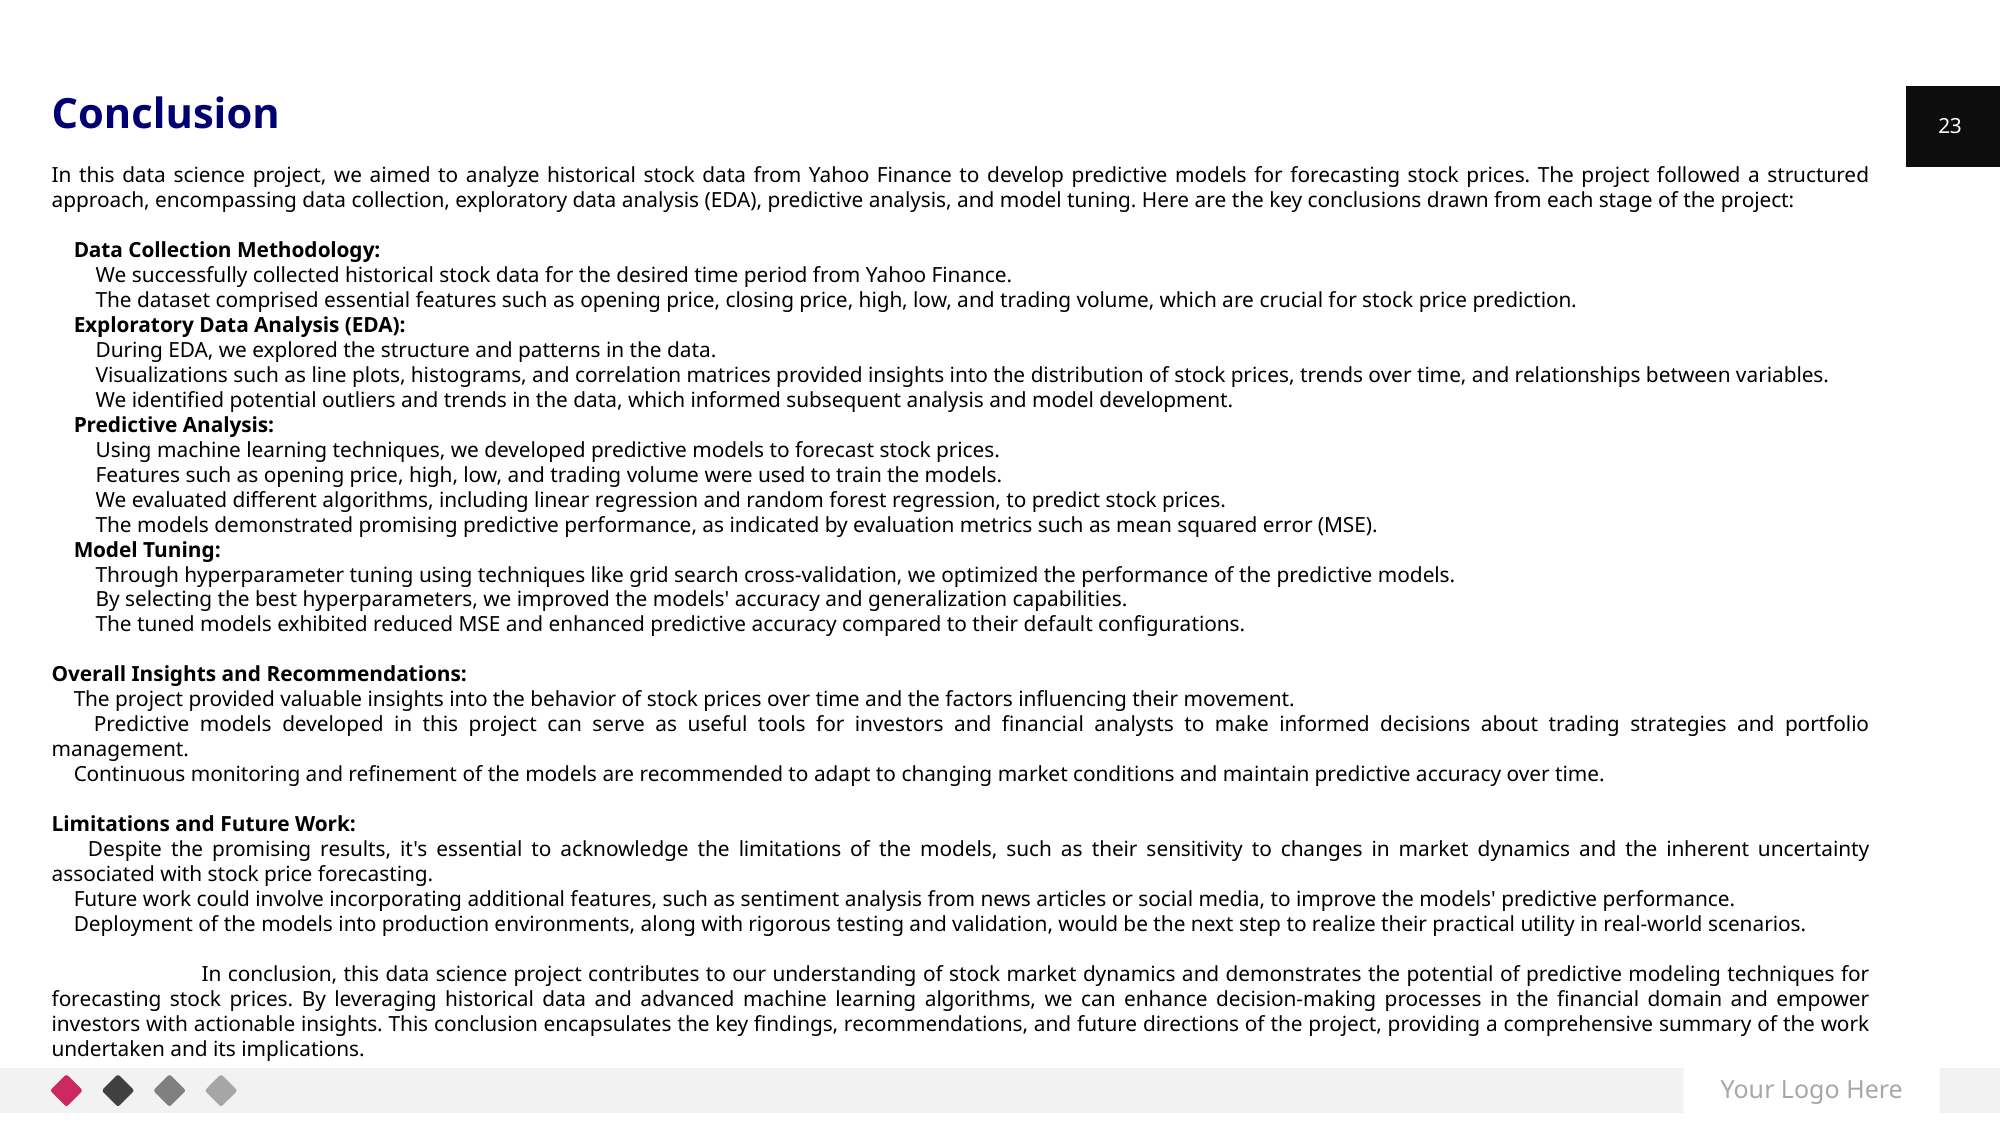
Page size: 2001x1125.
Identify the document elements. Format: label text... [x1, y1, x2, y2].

text_box Conclusion In this data science project, we aimed to analyze historical stock data from Yahoo Finance to develop predictive models for forecasting stock prices. The project followed a structured approach, encompassing data collection, exploratory data analysis (EDA), predictive analysis, and model tuning. Here are the key conclusions drawn from each stage of the project: Data Collection Methodology: We successfully collected historical stock data for the desired time period from Yahoo Finance. The dataset comprised essential features such as opening price, closing price, high, low, and trading volume, which are crucial for stock price prediction. Exploratory Data Analysis (EDA): During EDA, we explored the structure and patterns in the data. Visualizations such as line plots, histograms, and correlation matrices provided insights into the distribution of stock prices, trends over time, and relationships between variables. We identified potential outliers and trends in the data, which informed subsequent analysis and model development. Predictive Analysis: Using machine learning techniques, we developed predictive models to forecast stock prices. Features such as opening price, high, low, and trading volume were used to train the models. We evaluated different algorithms, including linear regression and random forest regression, to predict stock prices. The models demonstrated promising predictive performance, as indicated by evaluation metrics such as mean squared error (MSE). Model Tuning: Through hyperparameter tuning using techniques like grid search cross-validation, we optimized the performance of the predictive models. By selecting the best hyperparameters, we improved the models' accuracy and generalization capabilities. The tuned models exhibited reduced MSE and enhanced predictive accuracy compared to their default configurations. Overall Insights and Recommendations: The project provided valuable insights into the behavior of stock prices over time and the factors influencing their movement. Predictive models developed in this project can serve as useful tools for investors and financial analysts to make informed decisions about trading strategies and portfolio management. Continuous monitoring and refinement of the models are recommended to adapt to changing market conditions and maintain predictive accuracy over time. Limitations and Future Work: Despite the promising results, it's essential to acknowledge the limitations of the models, such as their sensitivity to changes in market dynamics and the inherent uncertainty associated with stock price forecasting. Future work could involve incorporating additional features, such as sentiment analysis from news articles or social media, to improve the models' predictive performance. Deployment of the models into production environments, along with rigorous testing and validation, would be the next step to realize their practical utility in real-world scenarios. In conclusion, this data science project contributes to our understanding of stock market dynamics and demonstrates the potential of predictive modeling techniques for forecasting stock prices. By leveraging historical data and advanced machine learning algorithms, we can enhance decision-making processes in the financial domain and empower investors with actionable insights. This conclusion encapsulates the key findings, recommendations, and future directions of the project, providing a comprehensive summary of the work undertaken and its implications. [36, 79, 1885, 1069]
slide_number 23 [1915, 96, 1985, 157]
footer Your Logo Here [1683, 1067, 1940, 1114]
